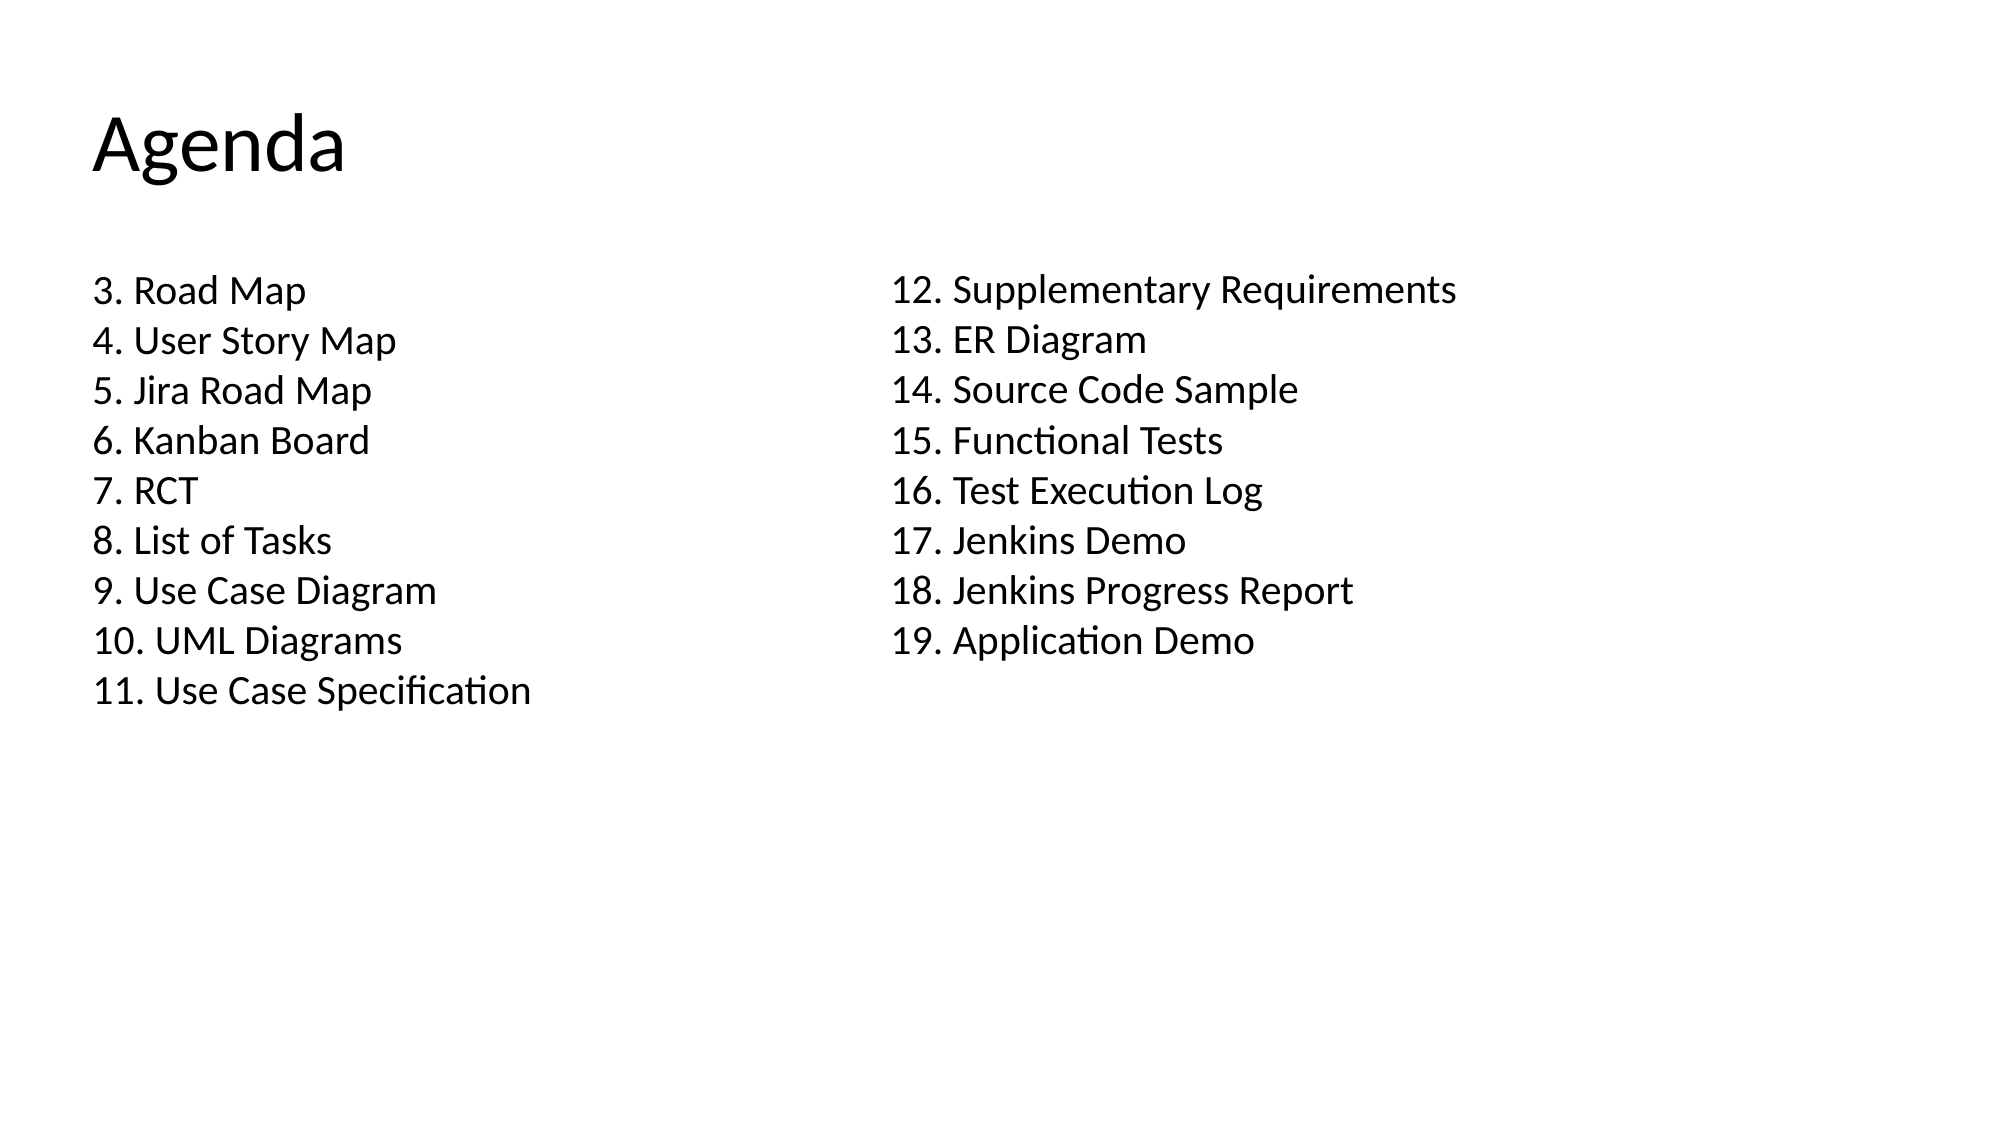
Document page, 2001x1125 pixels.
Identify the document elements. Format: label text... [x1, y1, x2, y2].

text_box 12. Supplementary Requirements 13. ER Diagram 14. Source Code Sample 15. Functional Tests 16. Test Execution Log 17. Jenkins Demo 18. Jenkins Progress Report 19. Application Demo [875, 247, 1674, 678]
text_box 3. Road Map 4. User Story Map 5. Jira Road Map 6. Kanban Board 7. RCT 8. List of Tasks 9. Use Case Diagram 10. UML Diagrams 11. Use Case Specification [77, 247, 876, 728]
text_box Agenda [77, 73, 1317, 204]
